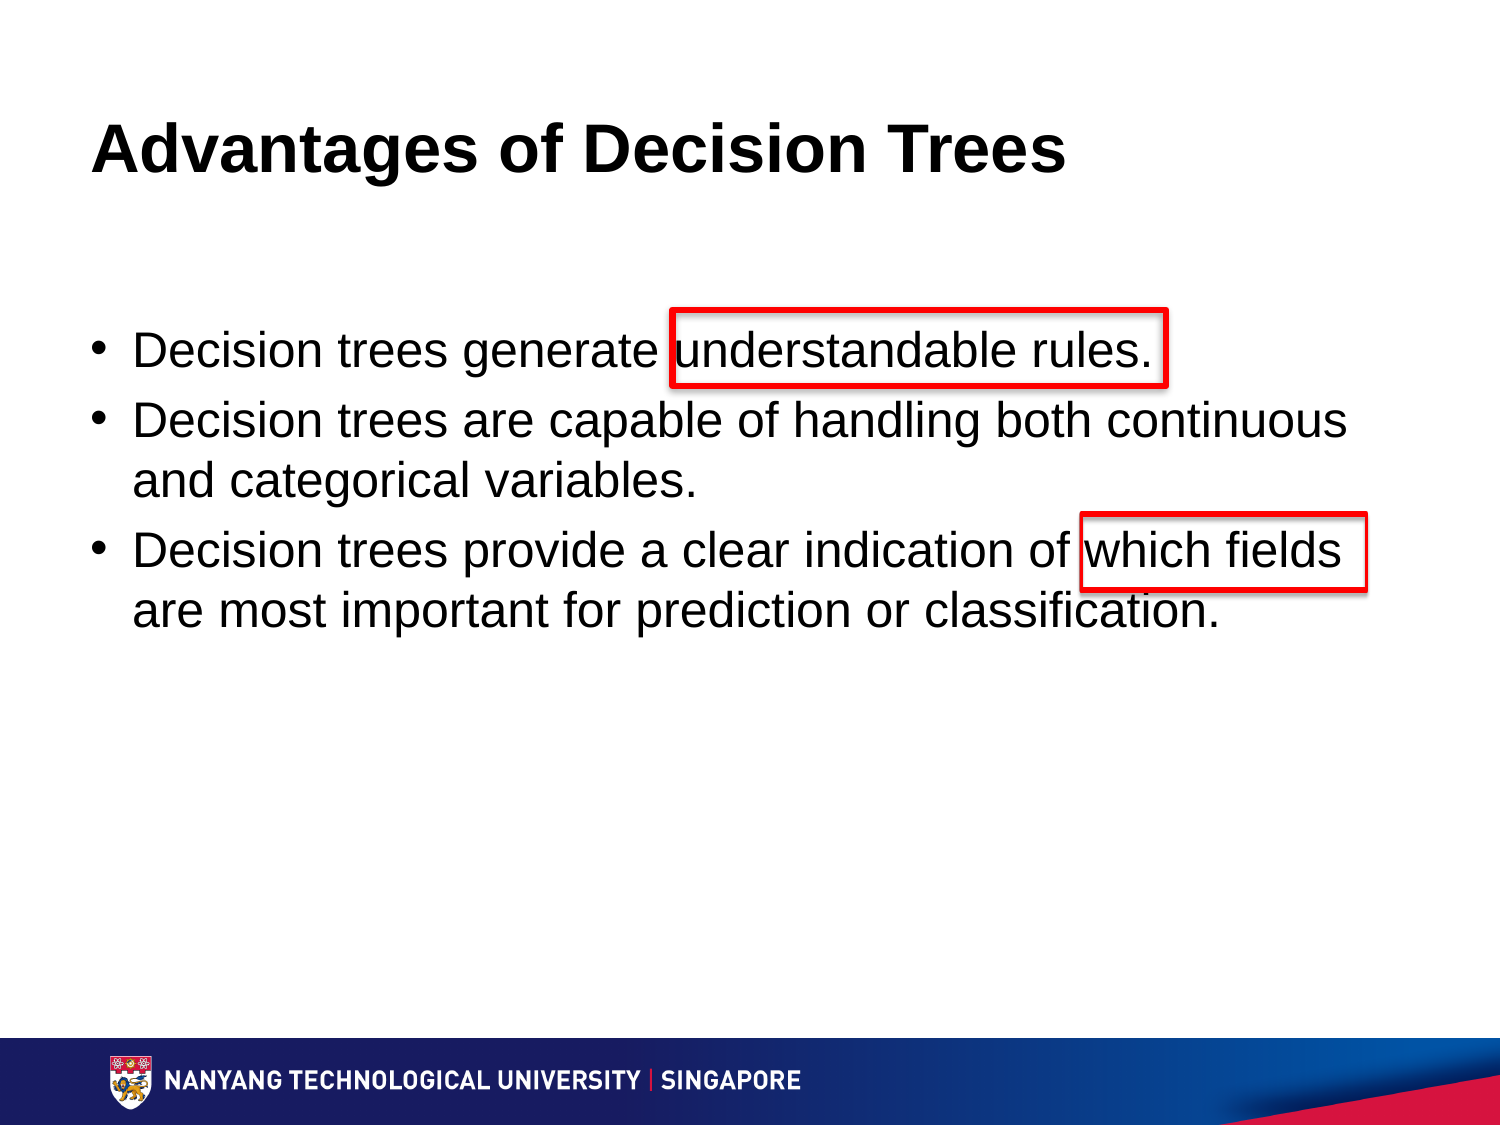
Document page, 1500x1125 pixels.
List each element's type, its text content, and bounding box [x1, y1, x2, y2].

title Advantages of Decision Trees [75, 92, 1425, 280]
picture [0, 1038, 1500, 1125]
text_box [672, 309, 1167, 387]
list Decision trees generate understandable rules. Decision trees are capable of handling both continuous and categorical variables. Decision trees provide a clear indication of which fields are most important for prediction or classification. [75, 309, 1425, 946]
picture [1075, 508, 1373, 606]
